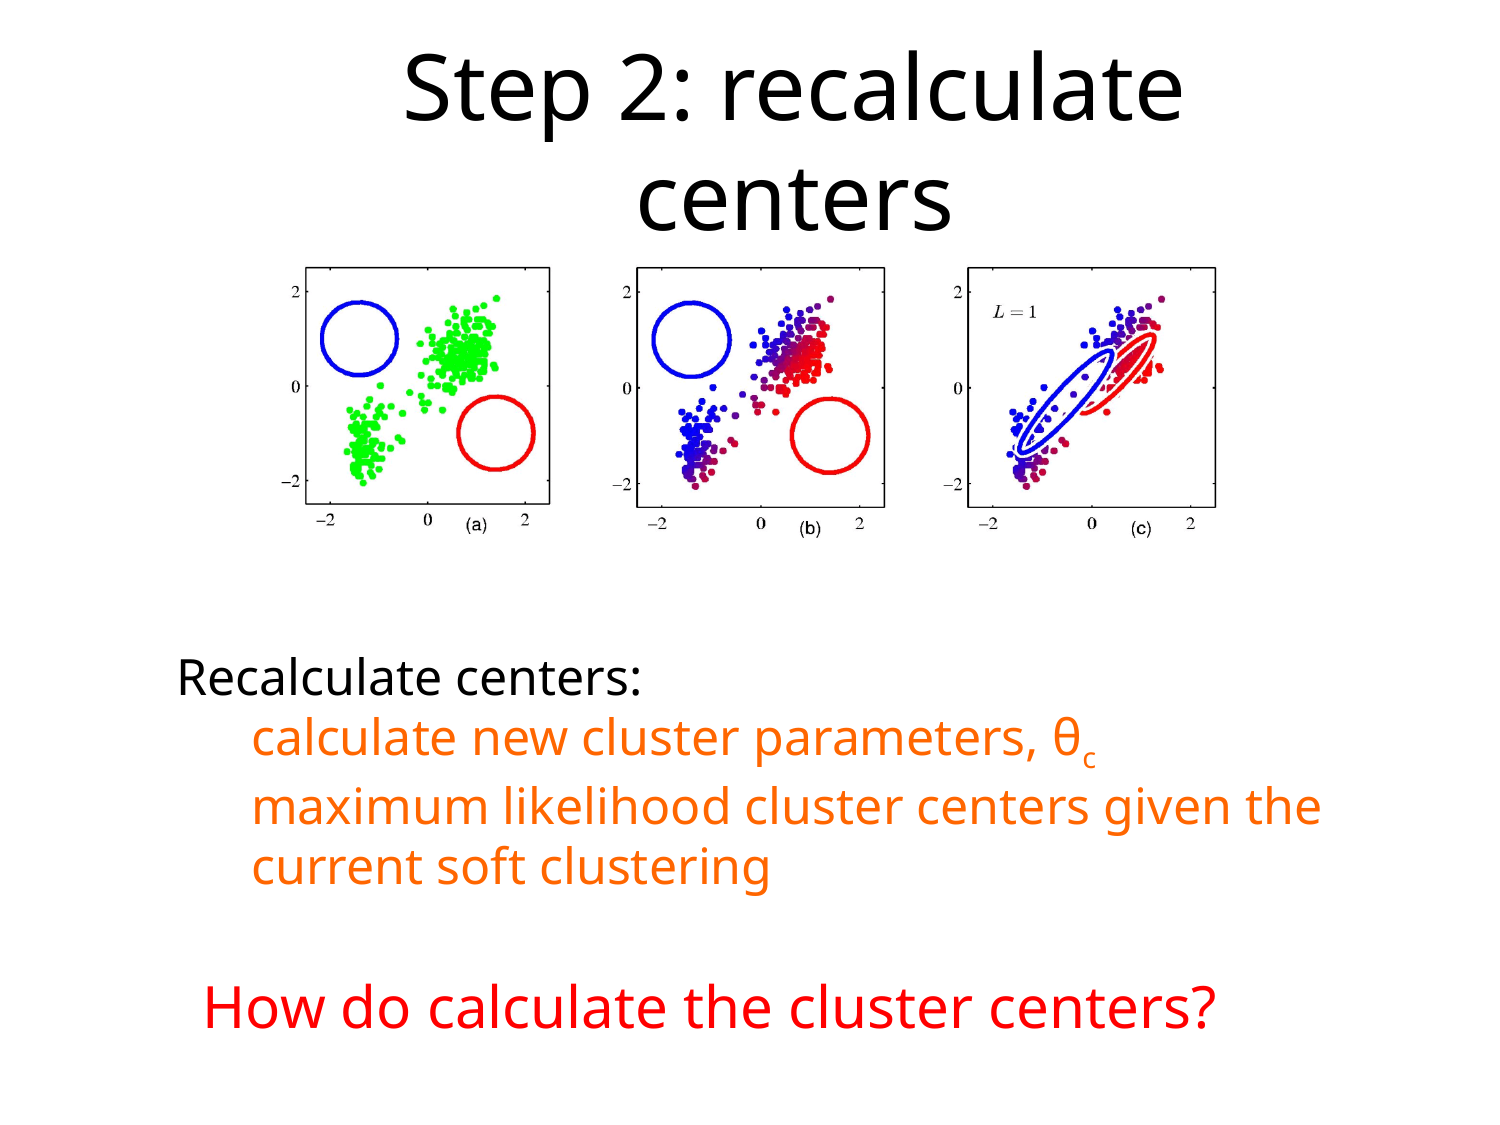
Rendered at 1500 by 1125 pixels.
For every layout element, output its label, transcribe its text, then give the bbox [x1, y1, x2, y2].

picture [938, 259, 1223, 544]
picture [607, 259, 892, 544]
text_box Step 2: recalculate centers [277, 45, 1313, 233]
text_box How do calculate the cluster centers? [187, 963, 1232, 1048]
picture [276, 259, 557, 540]
text_box Recalculate centers: calculate new cluster parameters, θc maximum likelihood cluster centers given the current soft clustering [161, 638, 1340, 902]
